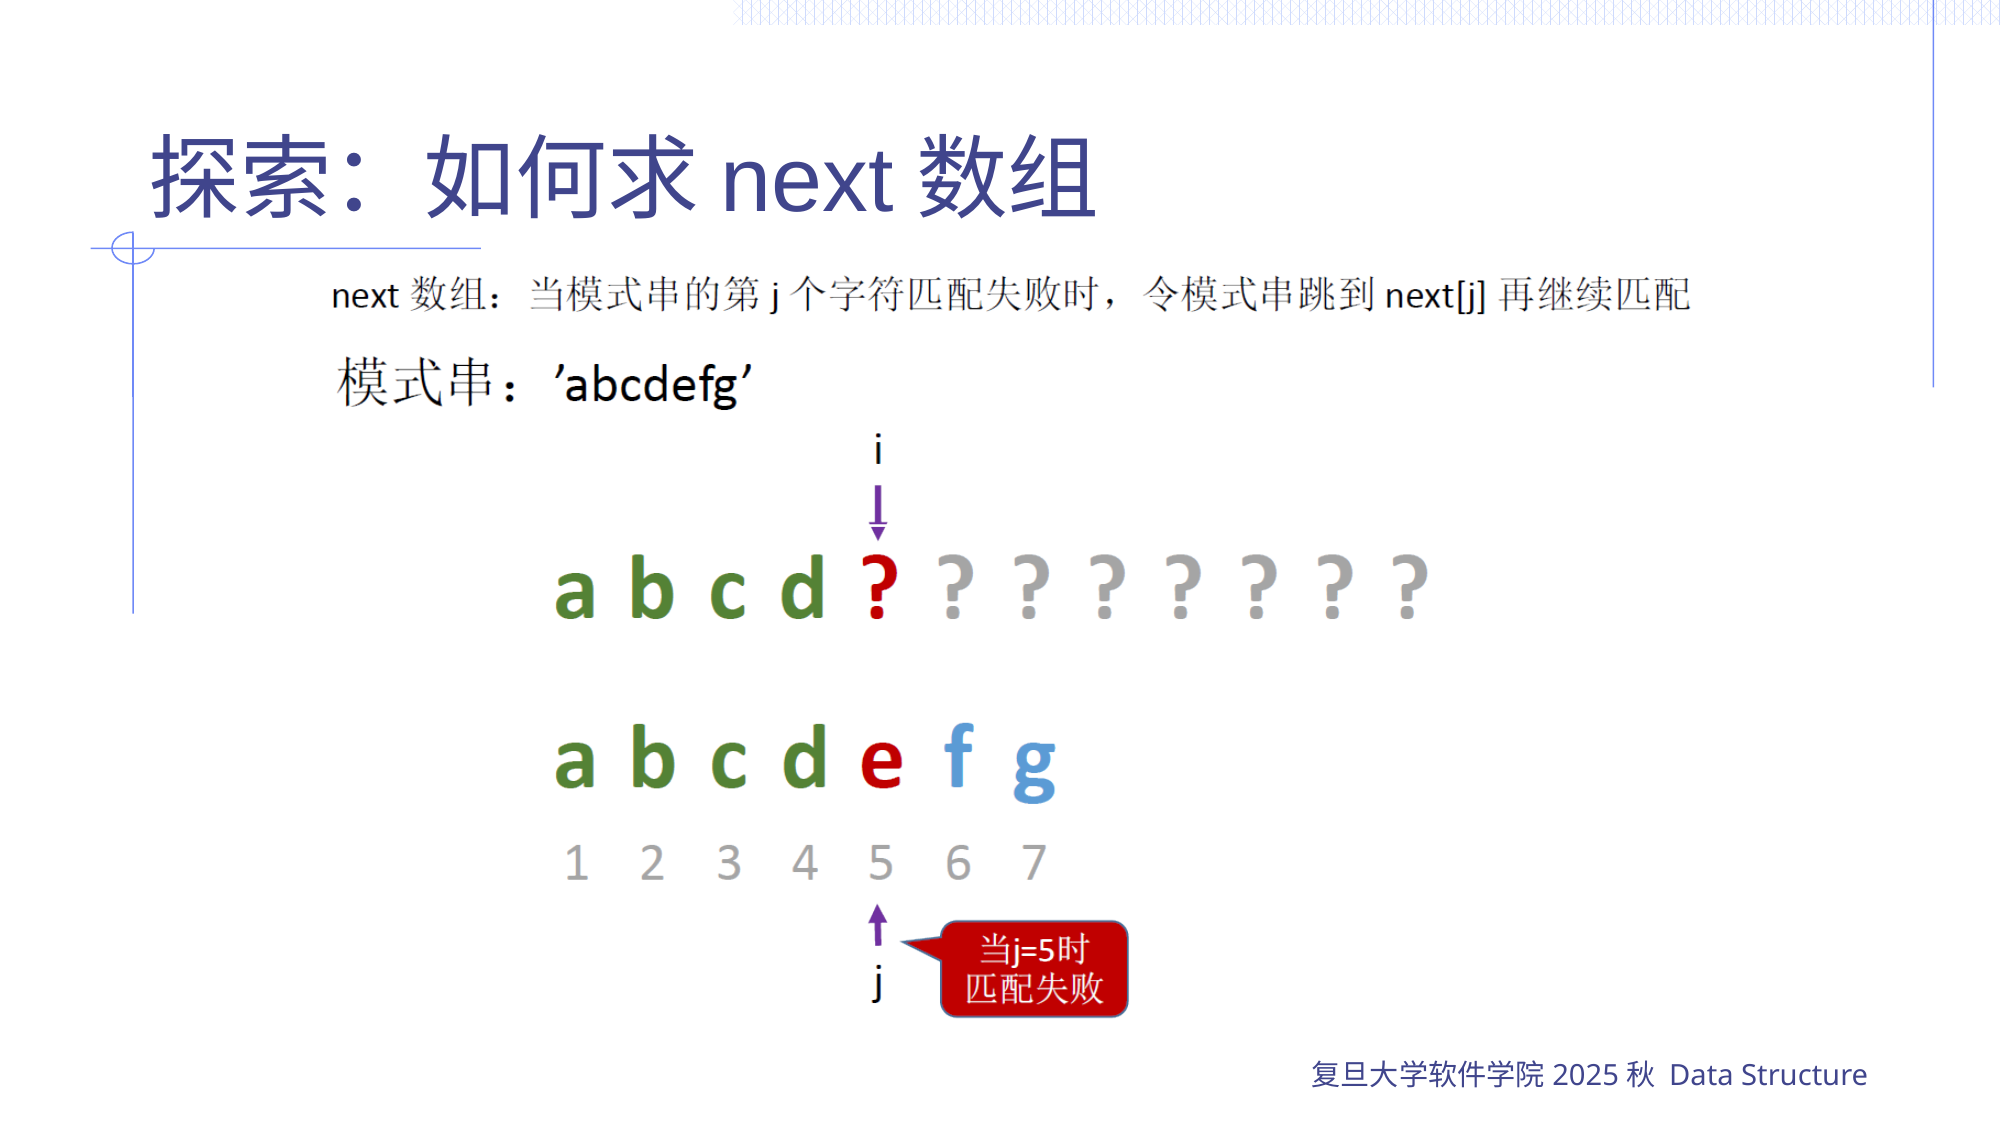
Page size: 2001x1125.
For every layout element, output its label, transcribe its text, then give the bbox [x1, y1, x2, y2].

title 探索：如何求next数组 [133, 50, 1834, 238]
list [289, 255, 1777, 1045]
